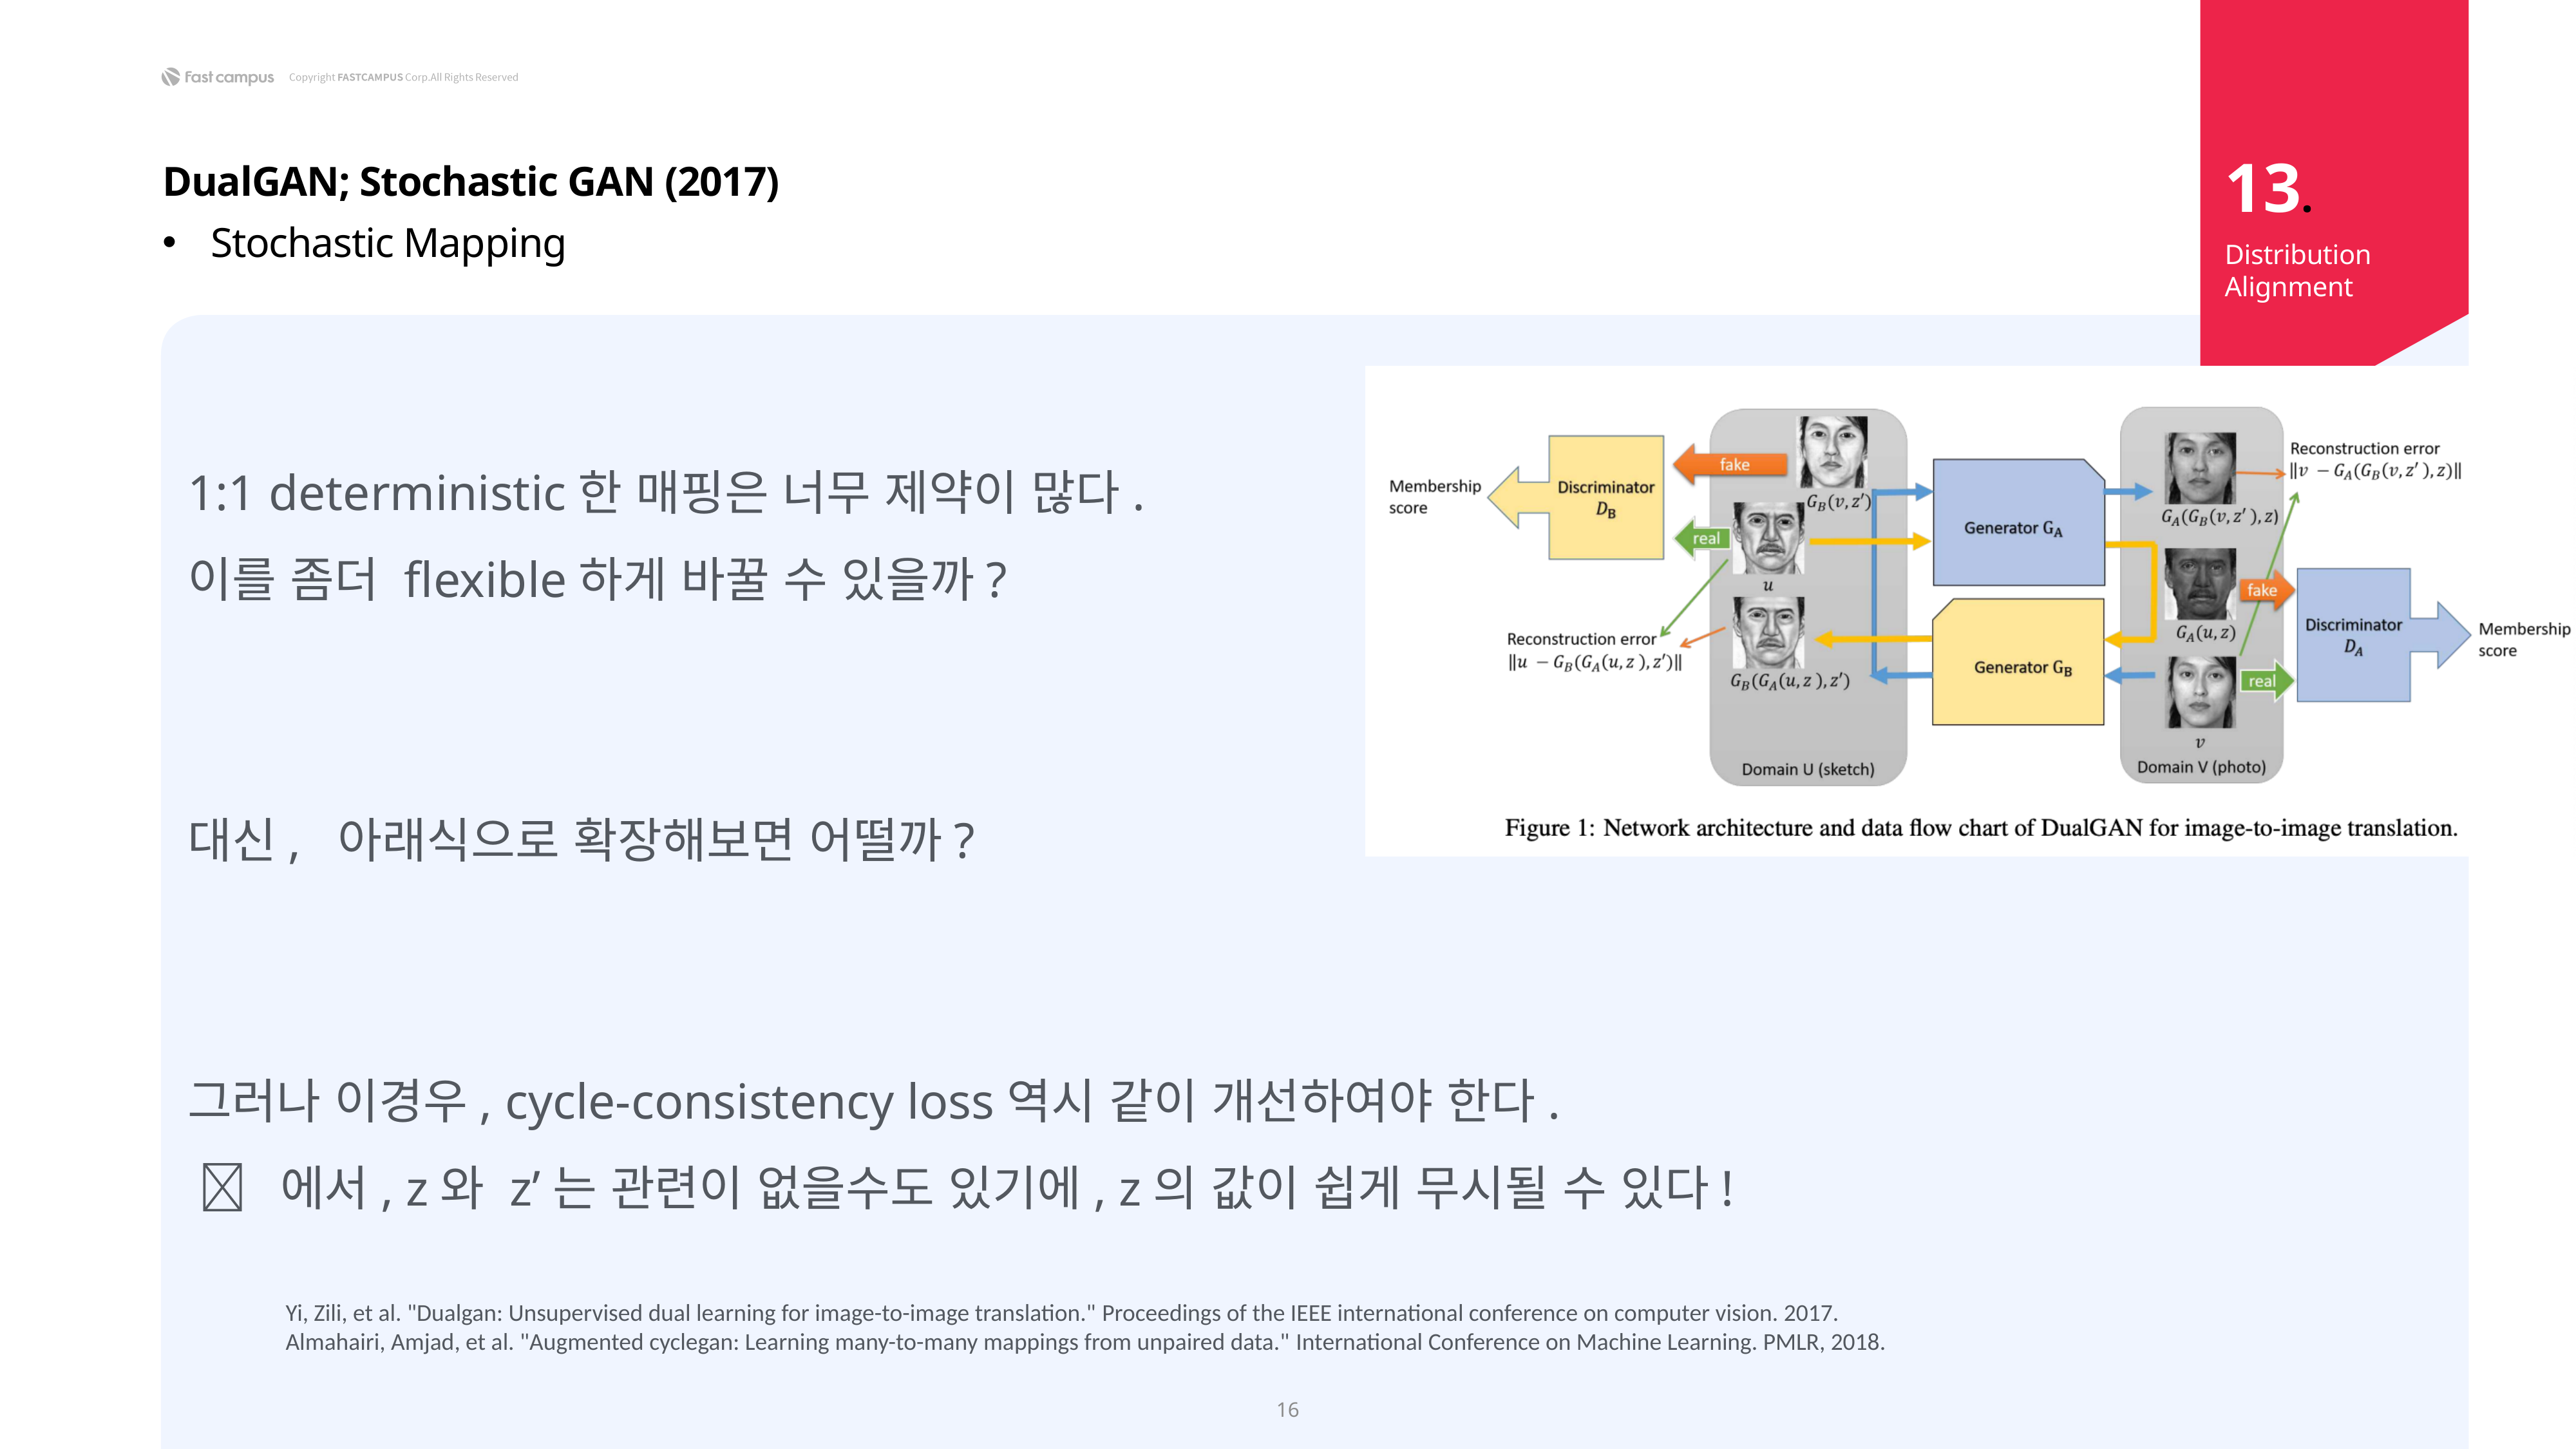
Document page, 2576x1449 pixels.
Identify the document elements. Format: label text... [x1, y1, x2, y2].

text_box Yi, Zili, et al. "Dualgan: Unsupervised dual learning for image-to-image translation." Proceedings of the IEEE international conference on computer vision. 2017. Almahairi, Amjad, et al. "Augmented cyclegan: Learning many-to-many mappings from unpaired data." International Conference on Machine Learning. PMLR, 2018. [276, 1292, 1904, 1360]
text_box DualGAN; Stochastic GAN (2017) Stochastic Mapping [160, 154, 1904, 267]
picture [0, 0, 2576, 1449]
slide_number 16 [998, 1372, 1578, 1449]
text_box Distribution Alignment [2200, 232, 2469, 346]
text_box 13. [2200, 148, 2469, 232]
